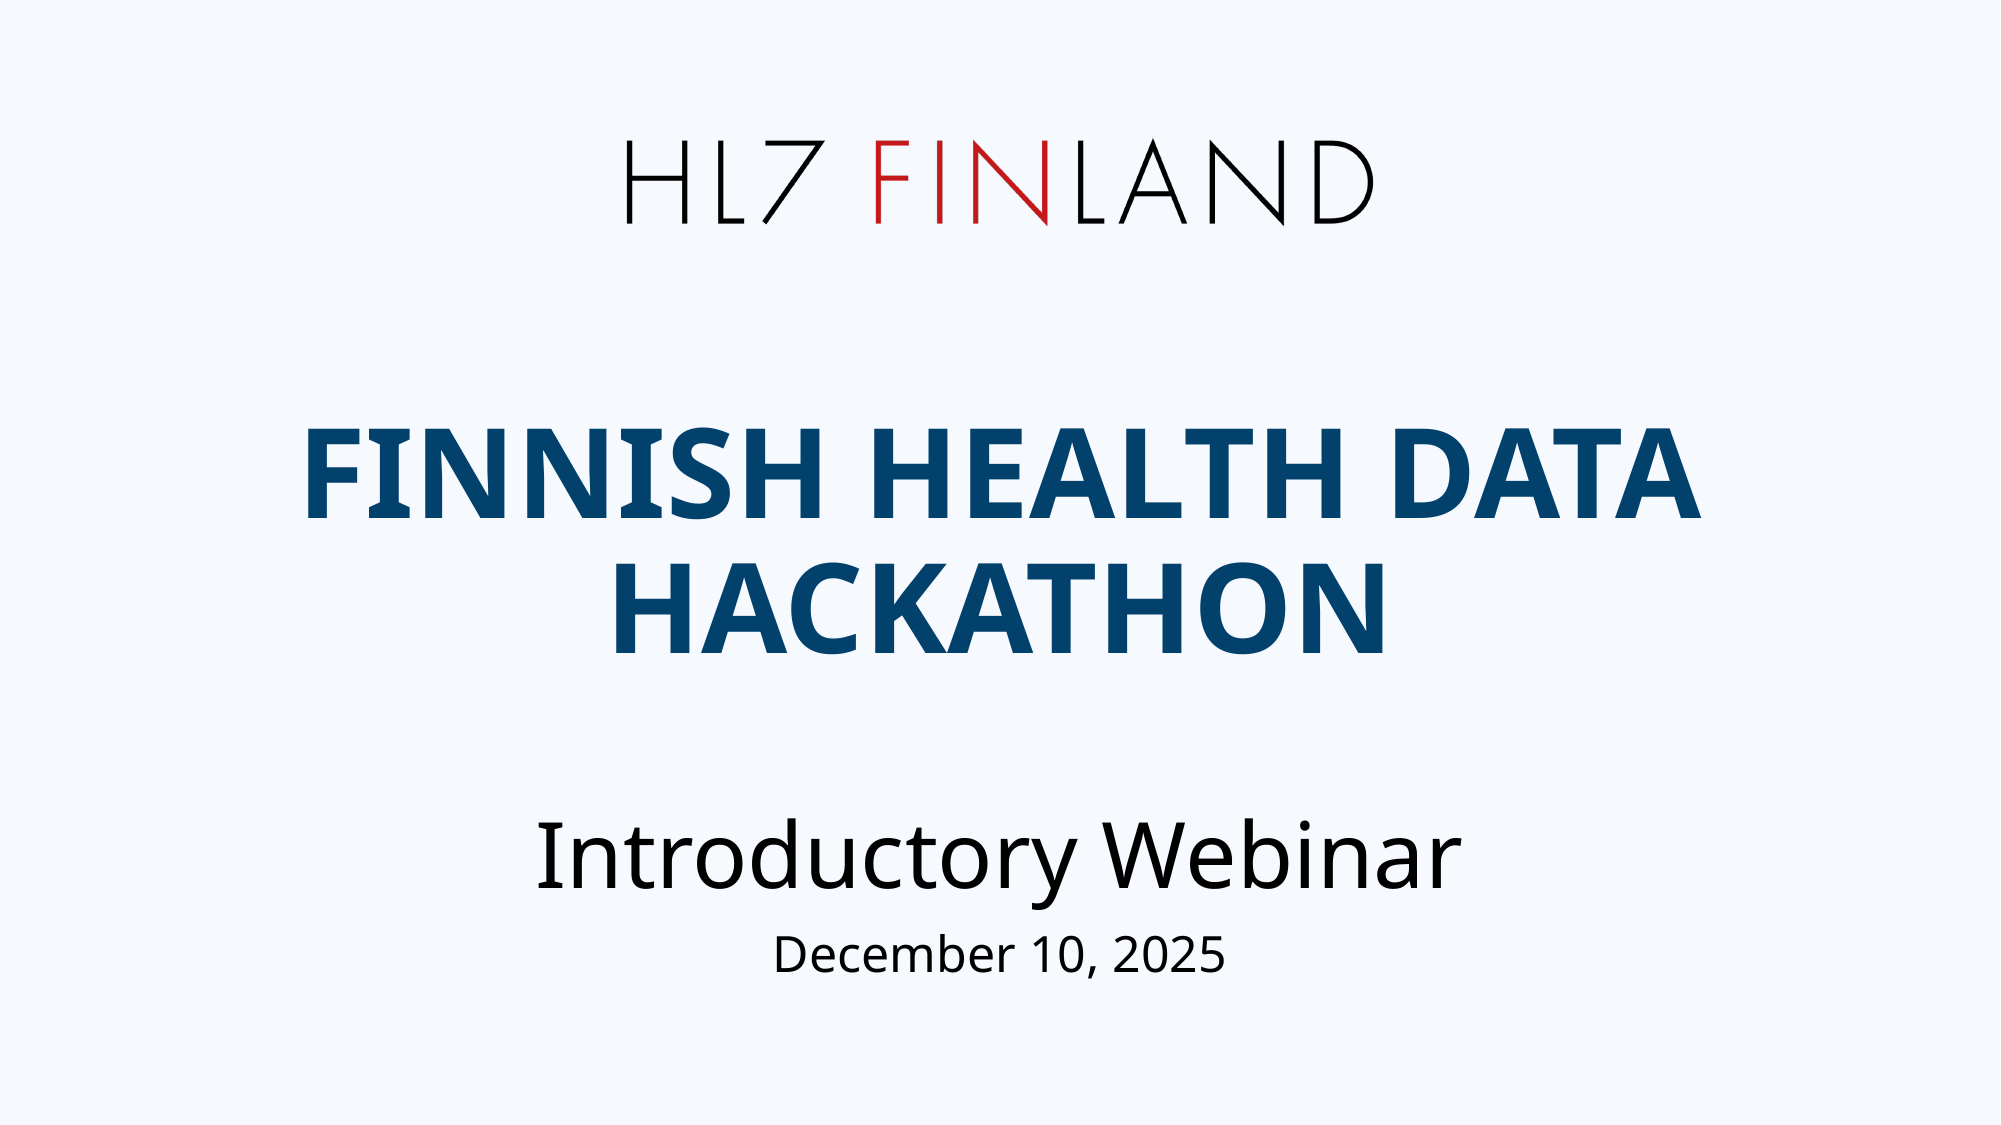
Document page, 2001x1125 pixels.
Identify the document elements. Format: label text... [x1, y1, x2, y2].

subtitle Introductory Webinar December 10, 2025 [249, 802, 1750, 1074]
title FINNISH HEALTH DATA HACKATHON [249, 296, 1750, 689]
picture [623, 133, 1377, 232]
